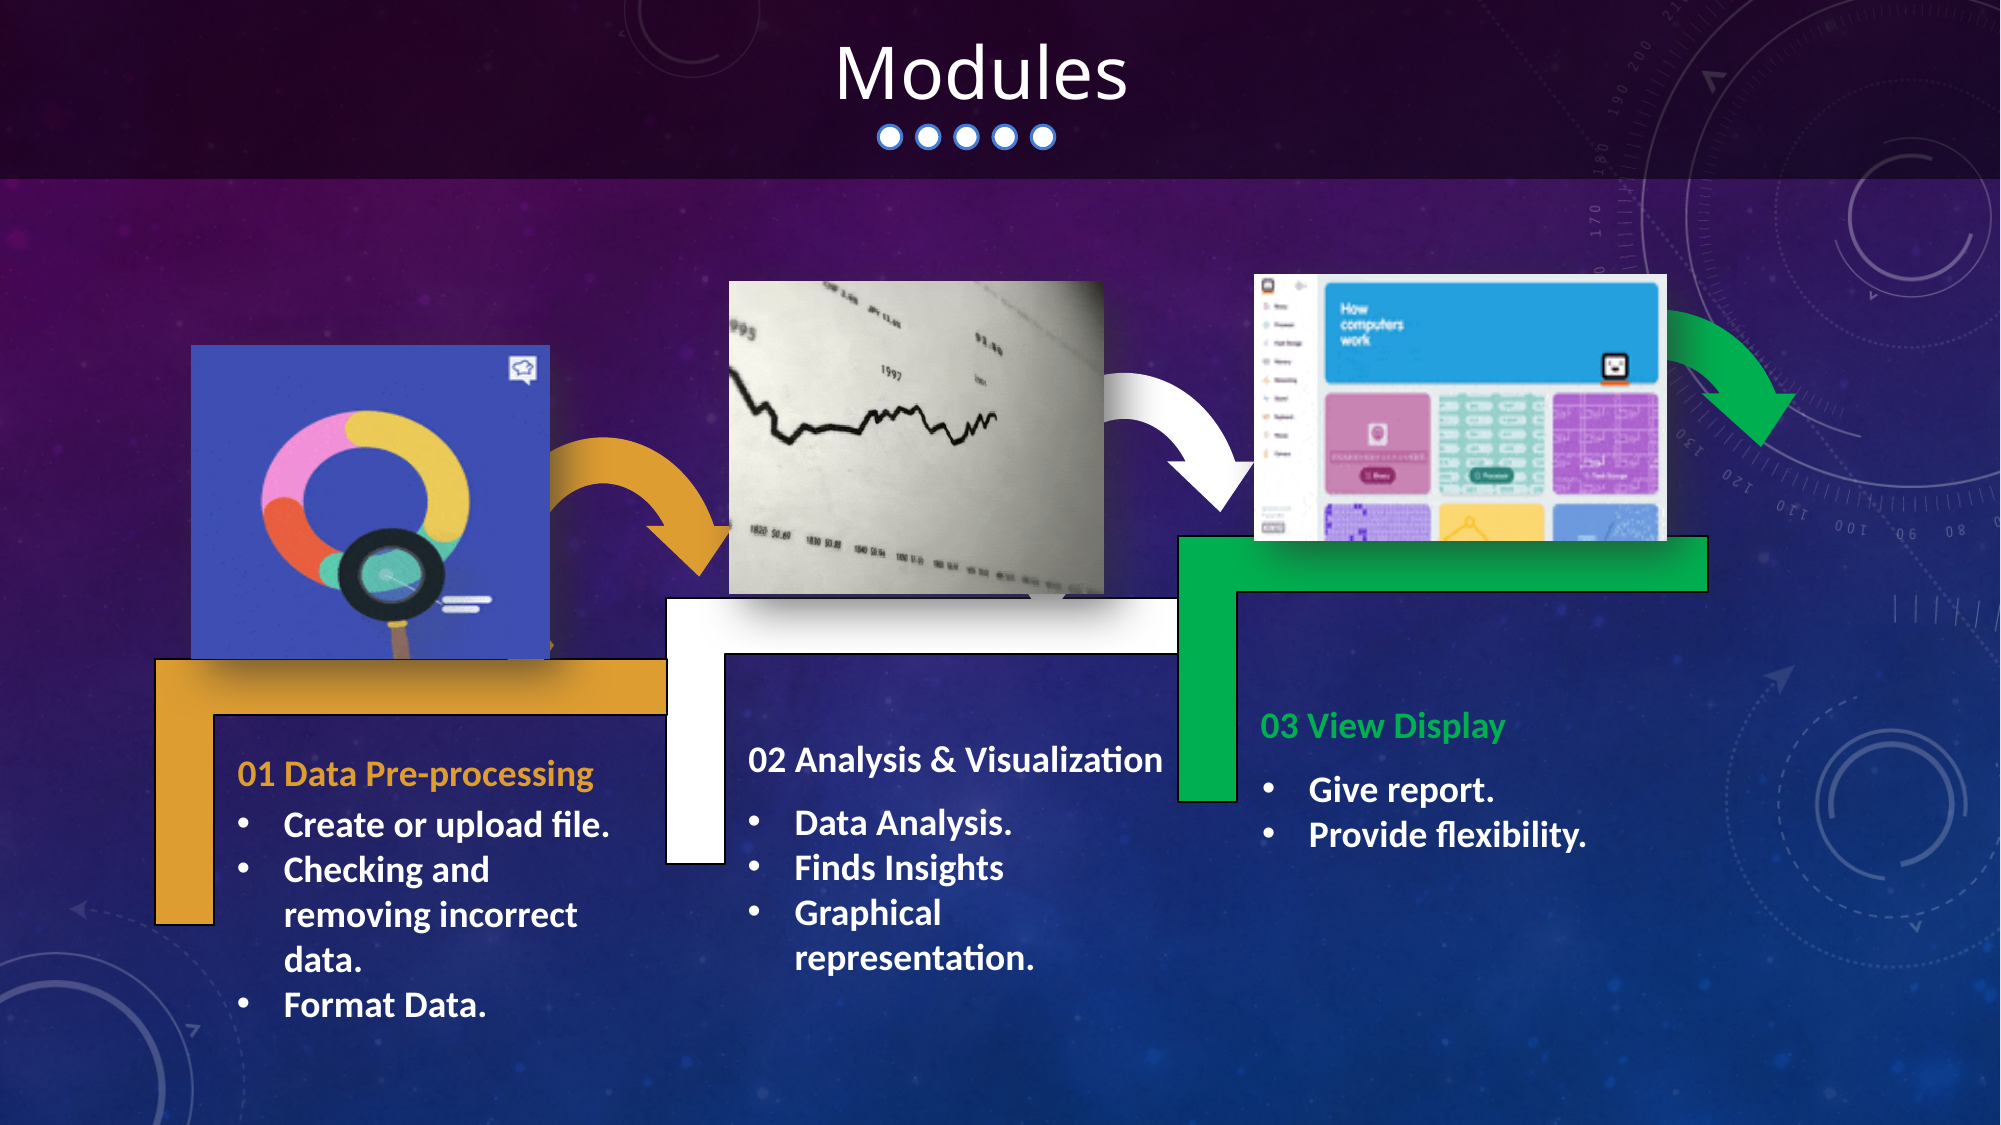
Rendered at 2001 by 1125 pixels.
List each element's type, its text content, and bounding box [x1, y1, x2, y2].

text_box [0, 0, 2000, 179]
text_box [1716, 322, 1798, 449]
text_box Modules [533, 18, 1430, 122]
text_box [1245, 693, 1709, 865]
text_box [1153, 375, 1237, 514]
picture [0, 0, 2001, 1125]
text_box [732, 726, 1206, 988]
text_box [221, 740, 640, 1035]
text_box [597, 435, 711, 579]
text_box [1176, 534, 1710, 804]
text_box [878, 124, 1055, 149]
text_box [153, 657, 668, 927]
text_box [665, 596, 1180, 865]
